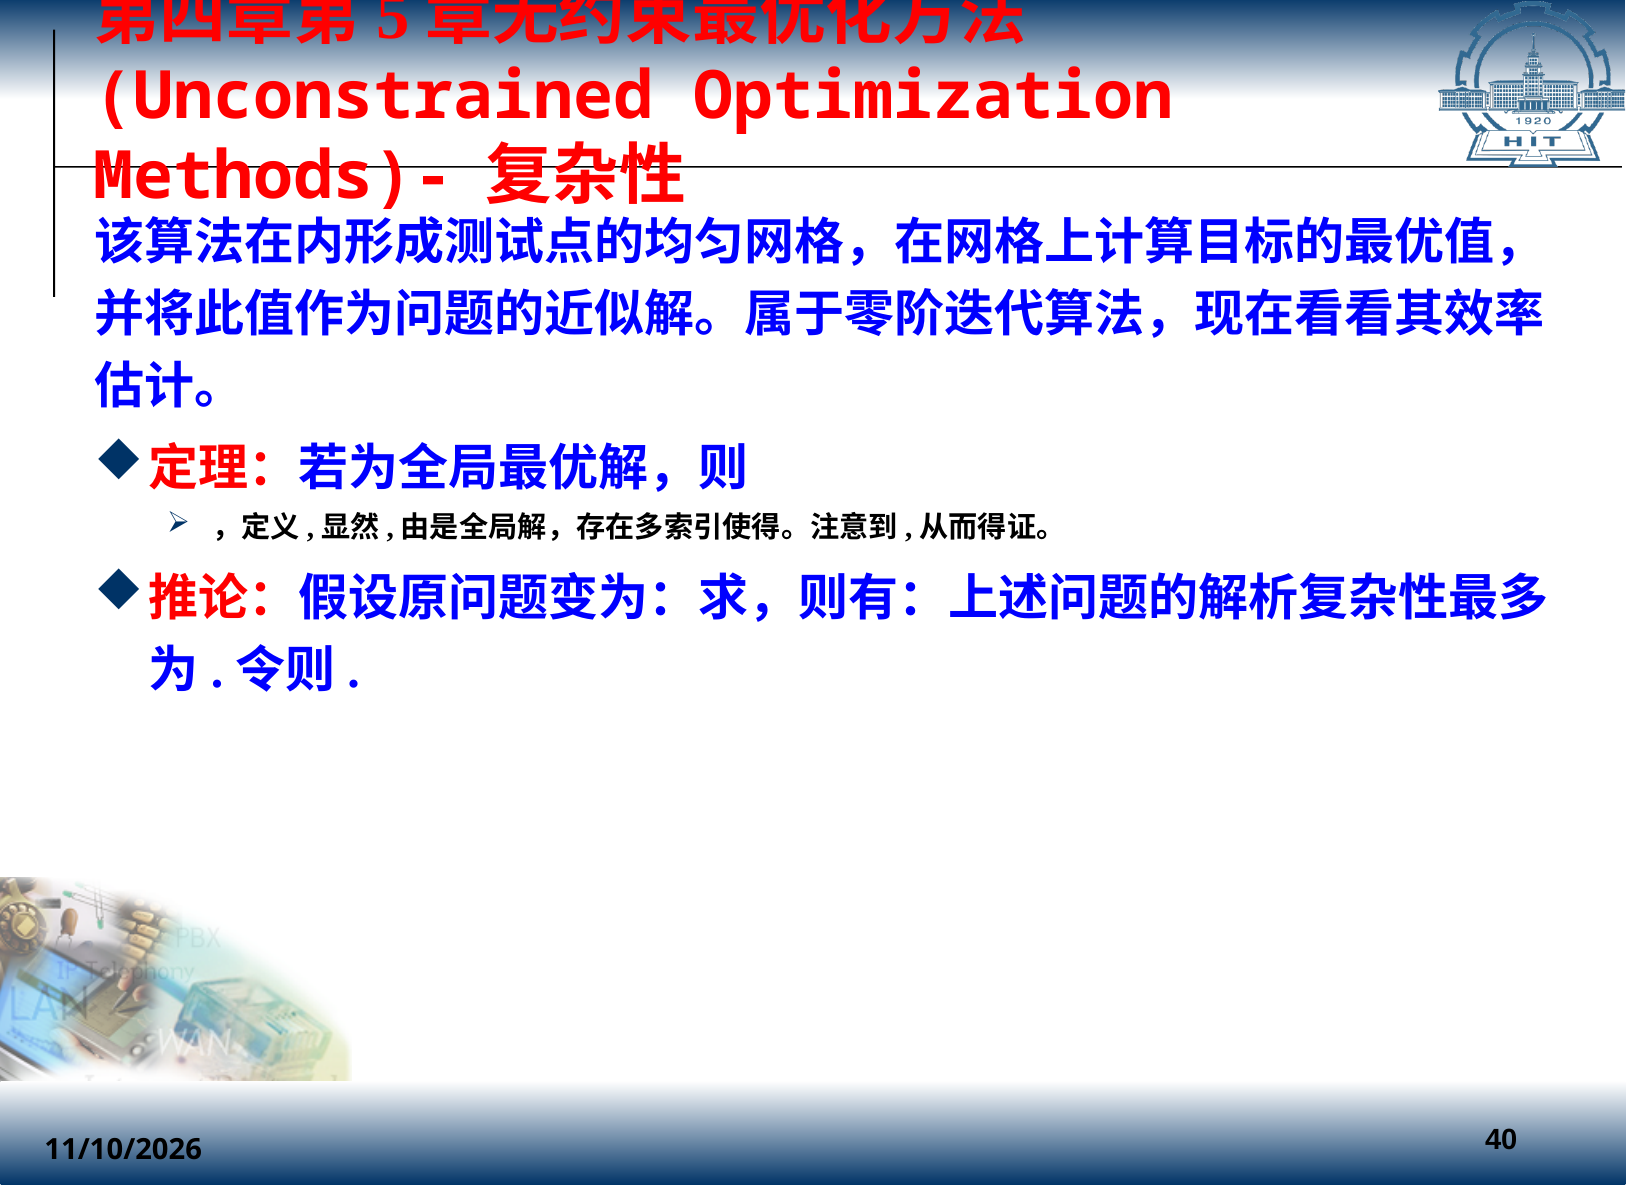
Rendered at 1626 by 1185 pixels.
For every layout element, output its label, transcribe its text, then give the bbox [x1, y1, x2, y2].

picture [1438, 1, 1626, 167]
title 第四章第5章无约束最优化方法(Unconstrained Optimization Methods)- 复杂性 [78, 29, 1498, 155]
picture [0, 877, 352, 1120]
